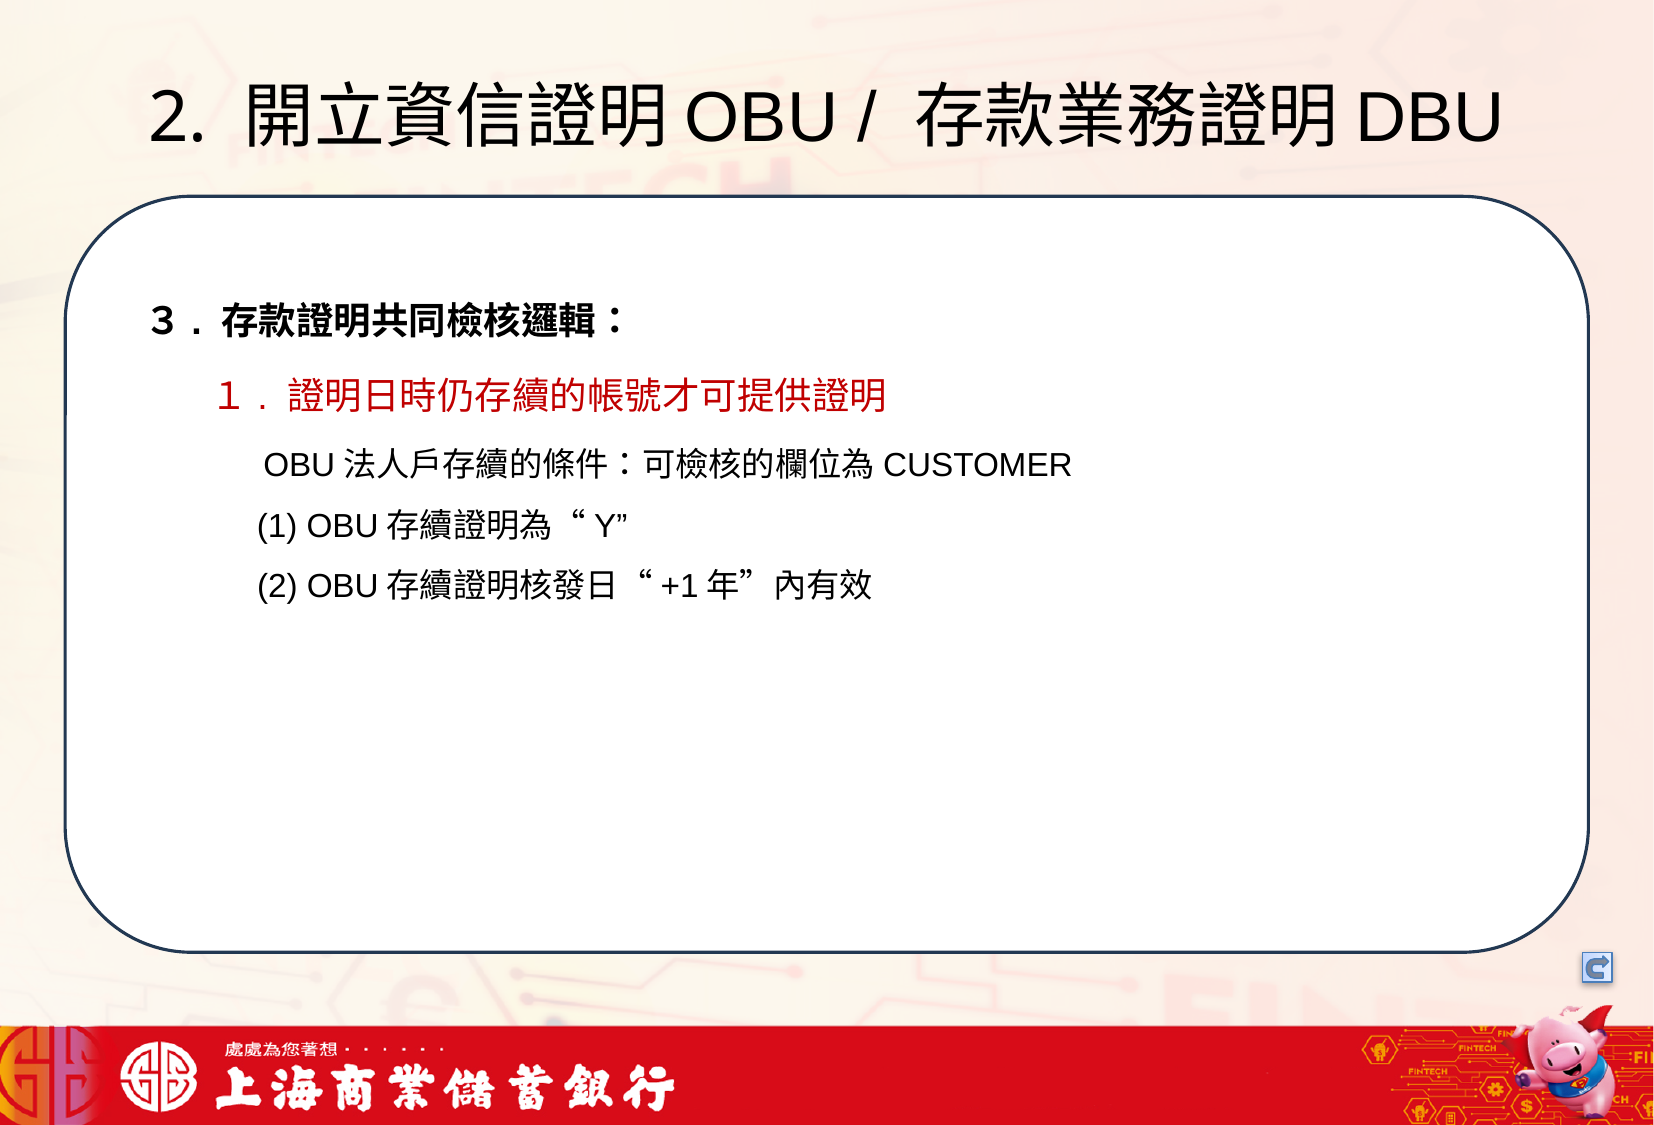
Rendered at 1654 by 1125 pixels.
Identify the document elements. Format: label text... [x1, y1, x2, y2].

text_box [82, 515, 1654, 667]
text_box [1582, 952, 1613, 983]
text_box １. 證明日時仍存續的帳號才可提供證明 OBU法人戶存續的條件：可檢核的欄位為CUSTOMER (1) OBU存續證明為“Y” (2) OBU存續證明核發日“+1年”內有效 [196, 342, 1566, 612]
text_box 我們可以將信用卡相關資料存在一個檔案中，將這些檔案中的文字進行詞向量的轉換，把文字轉成數字向量存在向量資料庫中，透過檢索器在向量資料庫搜尋與用戶問題最接近的資訊，透過生成器，生成最合適的答案回覆用戶 [63, 207, 1591, 955]
picture [0, 0, 1654, 1125]
title 2. 開立資信證明OBU / 存款業務證明DBU [82, 19, 1571, 207]
text_box ３. 存款證明共同檢核邏輯： [129, 267, 756, 350]
